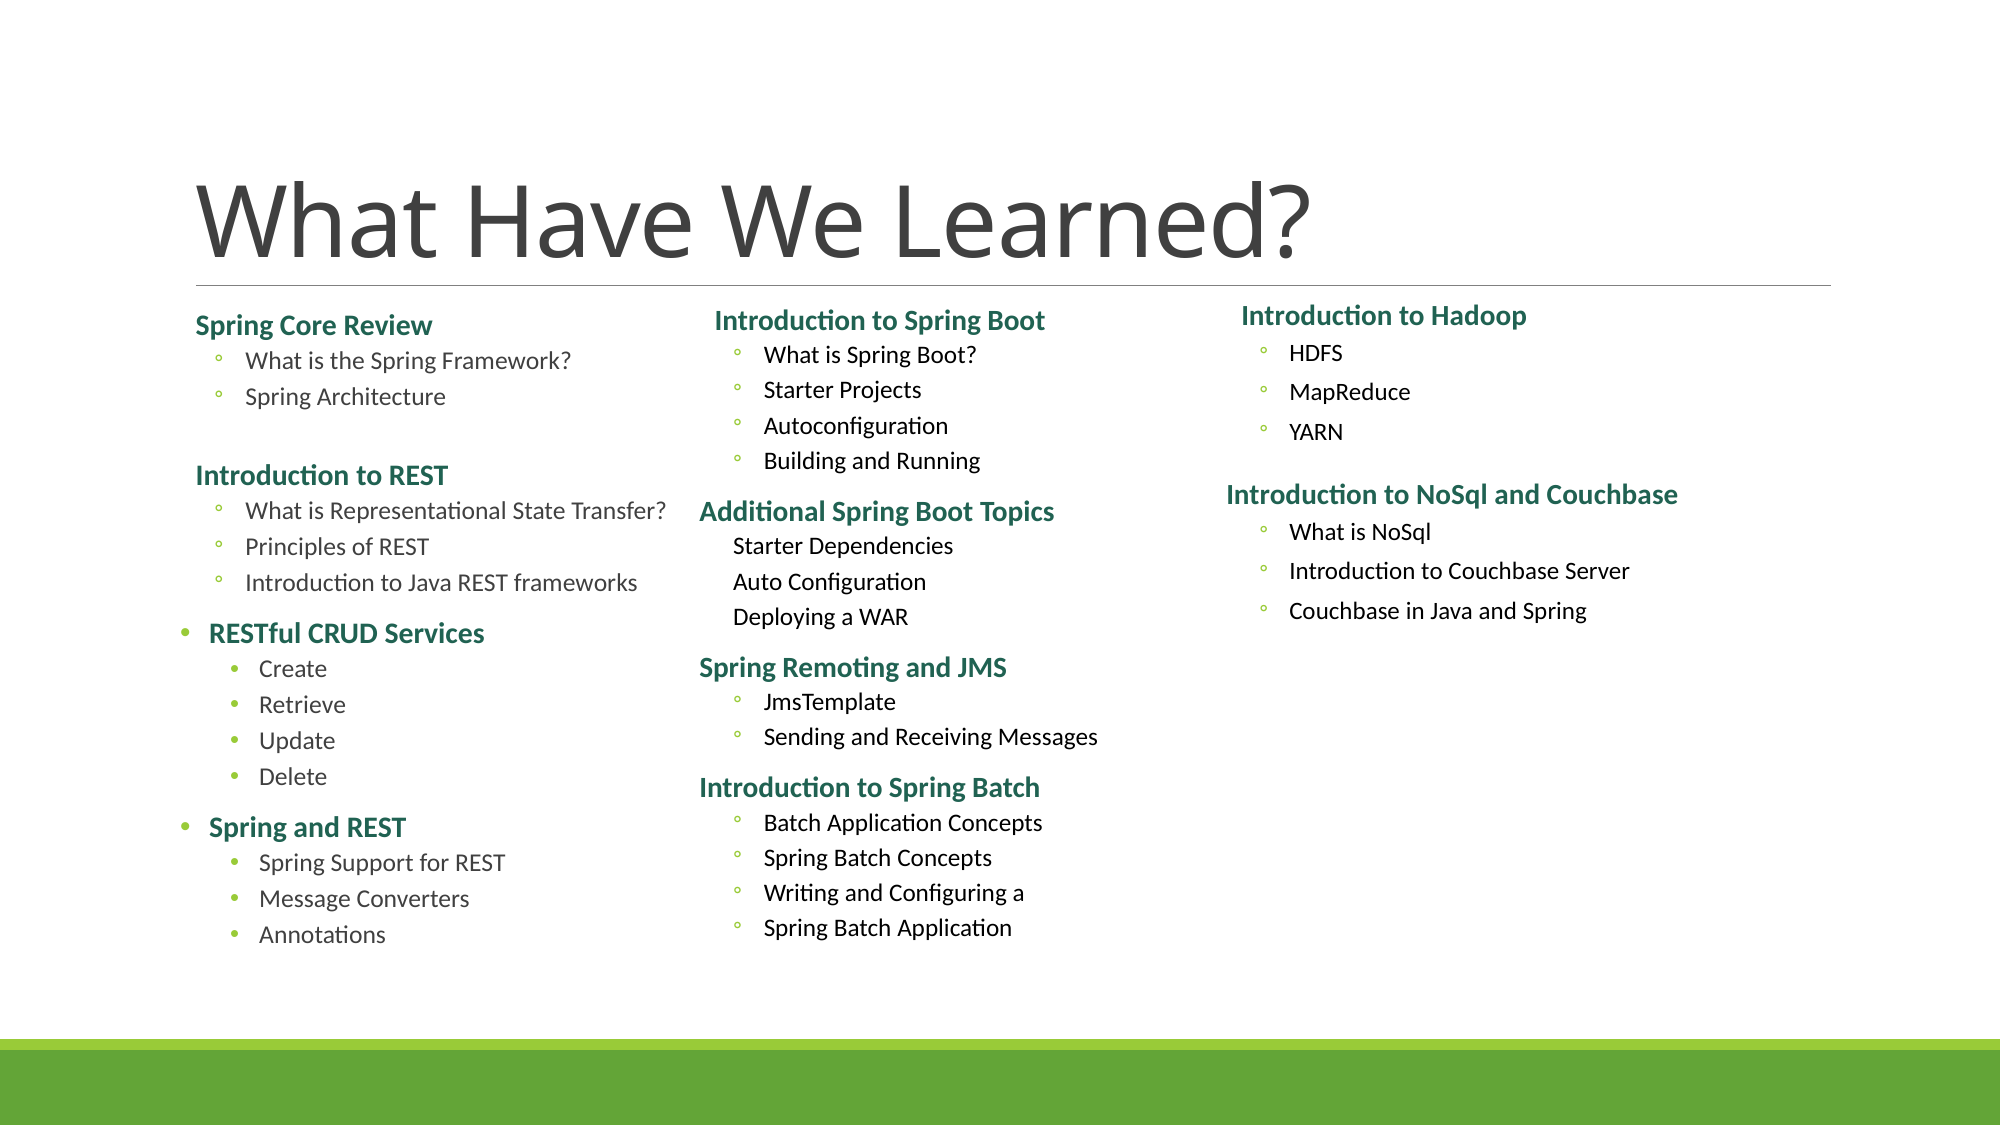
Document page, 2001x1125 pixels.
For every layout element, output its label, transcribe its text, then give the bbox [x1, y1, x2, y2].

list Introduction to Spring Boot What is Spring Boot? Starter Projects Autoconfiguration Building and Running Additional Spring Boot Topics Starter Dependencies Auto Configuration Deploying a WAR Spring Remoting and JMS JmsTemplate Sending and Receiving Messages Introduction to Spring Batch Batch Application Concepts Spring Batch Concepts Writing and Configuring a Spring Batch Application [699, 297, 1510, 958]
text_box Introduction to Hadoop HDFS MapReduce YARN Introduction to NoSql and Couchbase What is NoSql Introduction to Couchbase Server Couchbase in Java and Spring [1226, 292, 1908, 953]
list Spring Core Review What is the Spring Framework? Spring Architecture Introduction to REST What is Representational State Transfer? Principles of REST Introduction to Java REST frameworks RESTful CRUD Services Create Retrieve Update Delete Spring and REST Spring Support for REST Message Converters Annotations [180, 302, 990, 963]
title What Have We Learned? [180, 47, 1830, 285]
